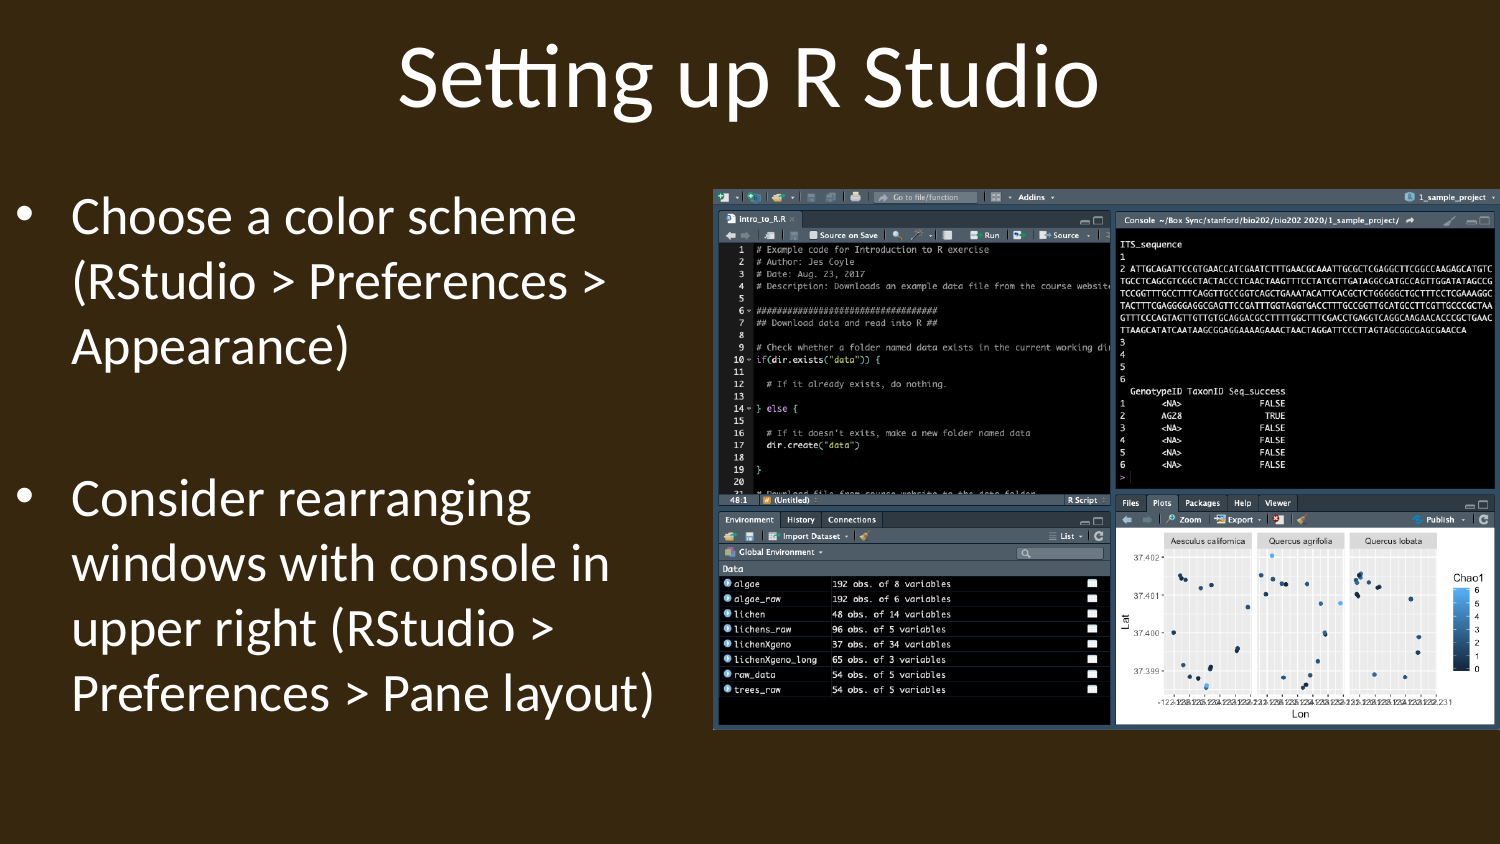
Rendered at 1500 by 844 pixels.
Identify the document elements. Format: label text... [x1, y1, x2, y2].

list Choose a color scheme (RStudio > Preferences > Appearance) Consider rearranging windows with console in upper right (RStudio > Preferences > Pane layout) [0, 172, 744, 844]
picture [713, 189, 1500, 730]
title Setting up R Studio [0, 0, 1500, 141]
